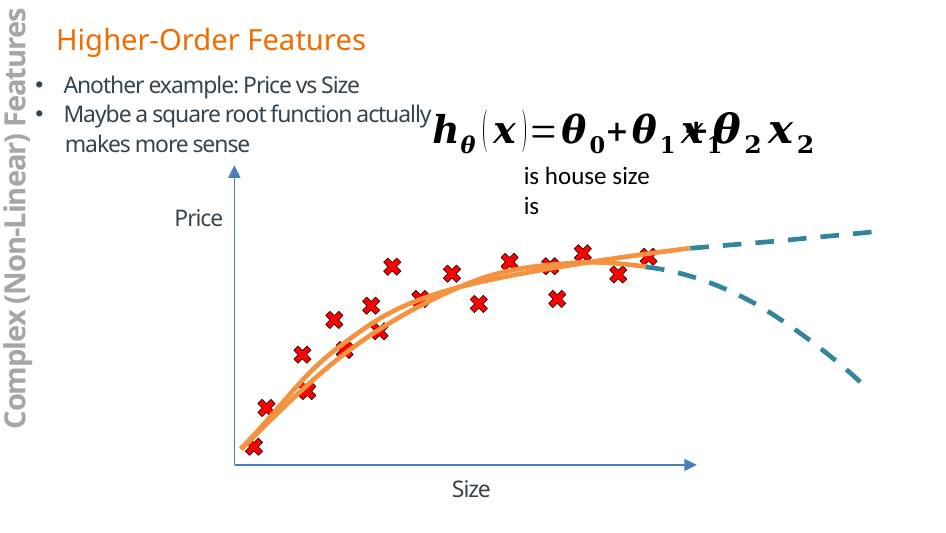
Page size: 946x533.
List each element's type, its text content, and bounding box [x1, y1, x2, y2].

text_box [702, 231, 875, 249]
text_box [241, 262, 862, 450]
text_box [160, 165, 697, 511]
text_box Another example: Price vs Size Maybe a square root function actually makes more sense [33, 68, 911, 157]
text_box Higher-Order Features [53, 18, 886, 57]
text_box Complex (Non-Linear) Features [0, 8, 32, 485]
